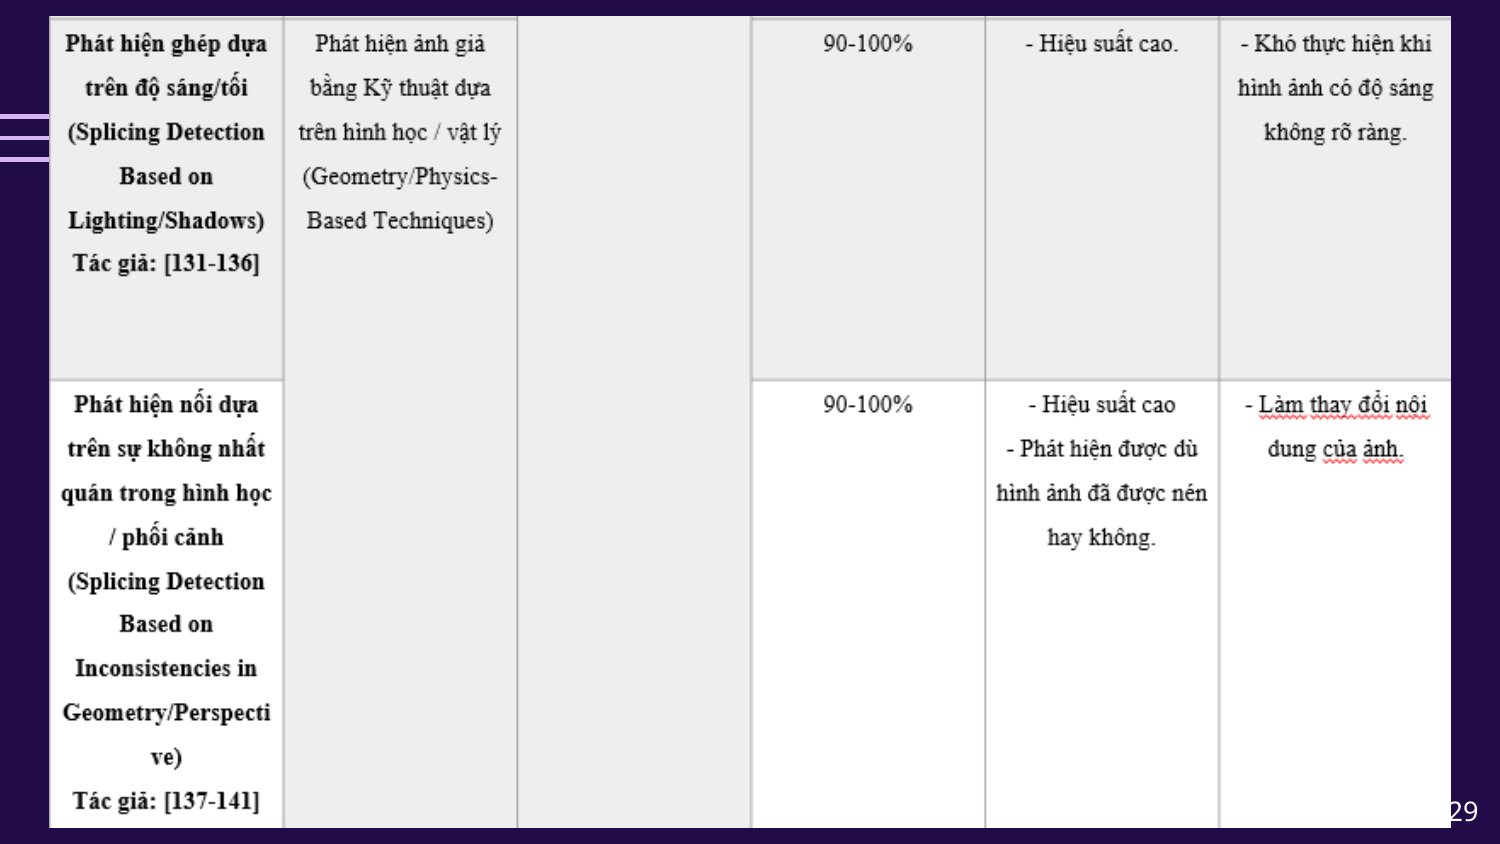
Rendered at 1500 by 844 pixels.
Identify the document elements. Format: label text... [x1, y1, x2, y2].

picture [49, 16, 1451, 828]
slide_number 29 [1403, 779, 1494, 844]
